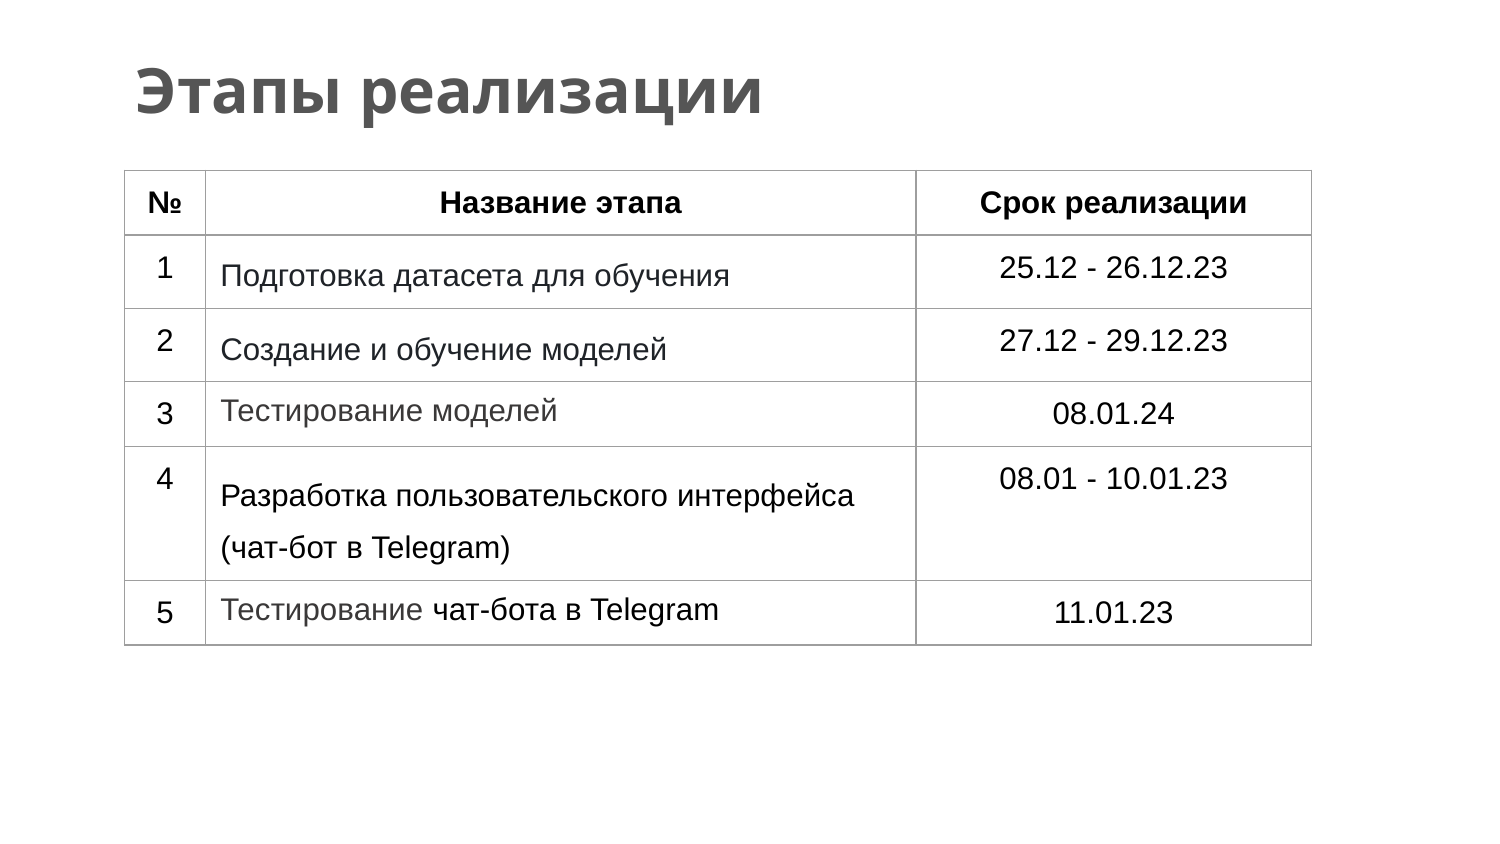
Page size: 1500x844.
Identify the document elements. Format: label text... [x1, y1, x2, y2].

table_cell Тестирование моделей [206, 382, 915, 446]
table_cell 08.01 - 10.01.23 [917, 447, 1311, 580]
table_cell 08.01.24 [917, 382, 1311, 446]
table_cell 27.12 - 29.12.23 [917, 309, 1311, 381]
table_cell Разработка пользовательского интерфейса (чат-бот в Telegram) [206, 447, 915, 580]
table_header № [125, 171, 205, 234]
table_header Название этапа [206, 171, 915, 234]
table_cell 4 [125, 447, 205, 580]
table_cell Создание и обучение моделей [206, 309, 915, 381]
table_cell 25.12 - 26.12.23 [917, 236, 1311, 308]
table_header Срок реализации [917, 171, 1311, 234]
table_cell 5 [125, 581, 205, 644]
table_cell Подготовка датасета для обучения [206, 236, 915, 308]
table_cell 1 [125, 236, 205, 308]
table_cell 3 [125, 382, 205, 446]
title Этапы реализации [124, 7, 1419, 171]
table_cell 2 [125, 309, 205, 381]
table_cell Тестирование чат-бота в Telegram [206, 581, 915, 644]
table_cell 11.01.23 [917, 581, 1311, 644]
